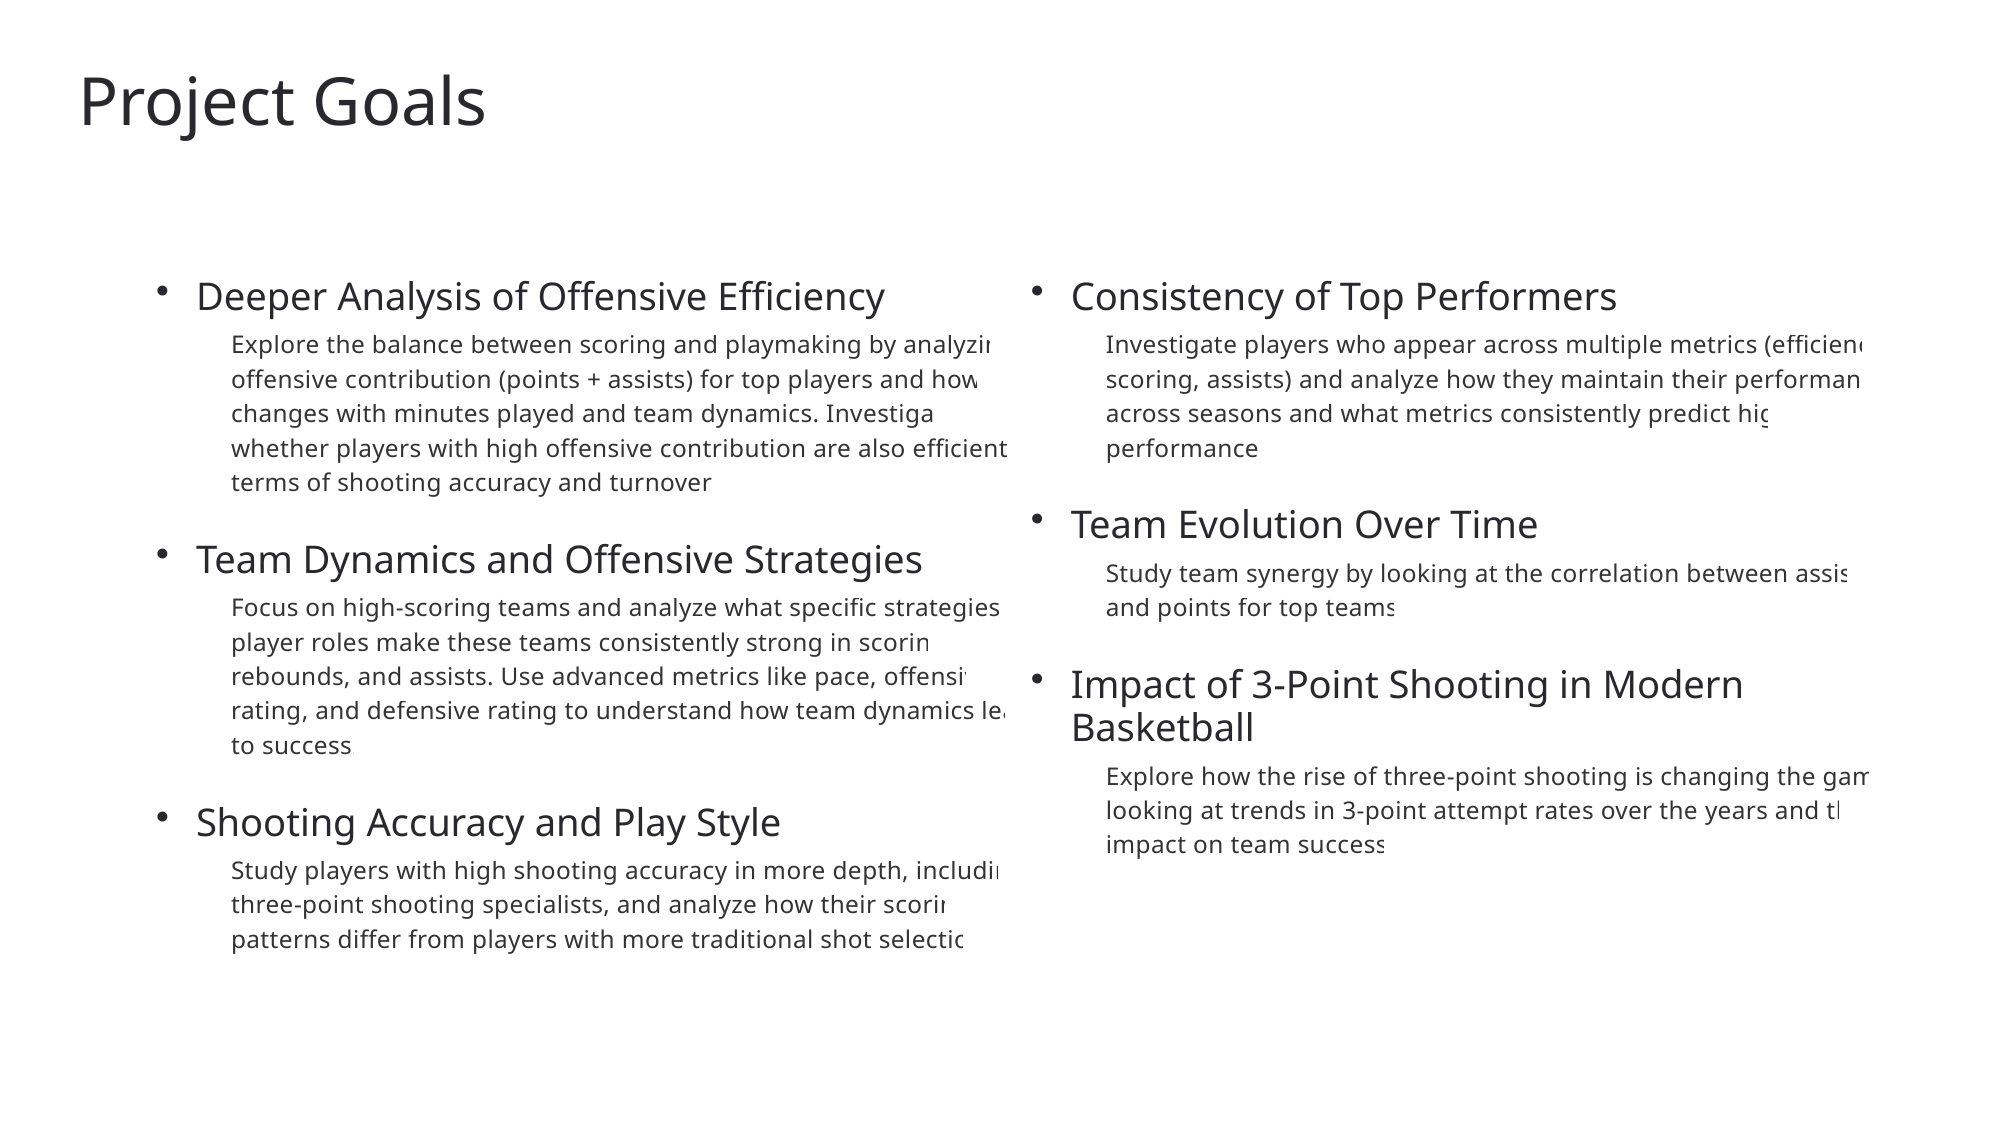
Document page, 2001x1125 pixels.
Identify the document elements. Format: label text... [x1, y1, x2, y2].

text_box Deeper Analysis of Offensive Efficiency Explore the balance between scoring and playmaking by analyzing offensive contribution (points + assists) for top players and how it changes with minutes played and team dynamics. Investigate whether players with high offensive contribution are also efficient in terms of shooting accuracy and turnovers. Team Dynamics and Offensive Strategies Focus on high-scoring teams and analyze what specific strategies or player roles make these teams consistently strong in scoring, rebounds, and assists. Use advanced metrics like pace, offensive rating, and defensive rating to understand how team dynamics lead to success. Shooting Accuracy and Play Style Study players with high shooting accuracy in more depth, including three-point shooting specialists, and analyze how their scoring patterns differ from players with more traditional shot selection. [156, 274, 1050, 1025]
text_box Project Goals [78, 67, 2000, 139]
text_box Consistency of Top Performers Investigate players who appear across multiple metrics (efficiency, scoring, assists) and analyze how they maintain their performance across seasons and what metrics consistently predict high performance. Team Evolution Over Time Study team synergy by looking at the correlation between assists and points for top teams. Impact of 3-Point Shooting in Modern Basketball Explore how the rise of three-point shooting is changing the game, looking at trends in 3-point attempt rates over the years and the impact on team success. [1030, 274, 1925, 861]
